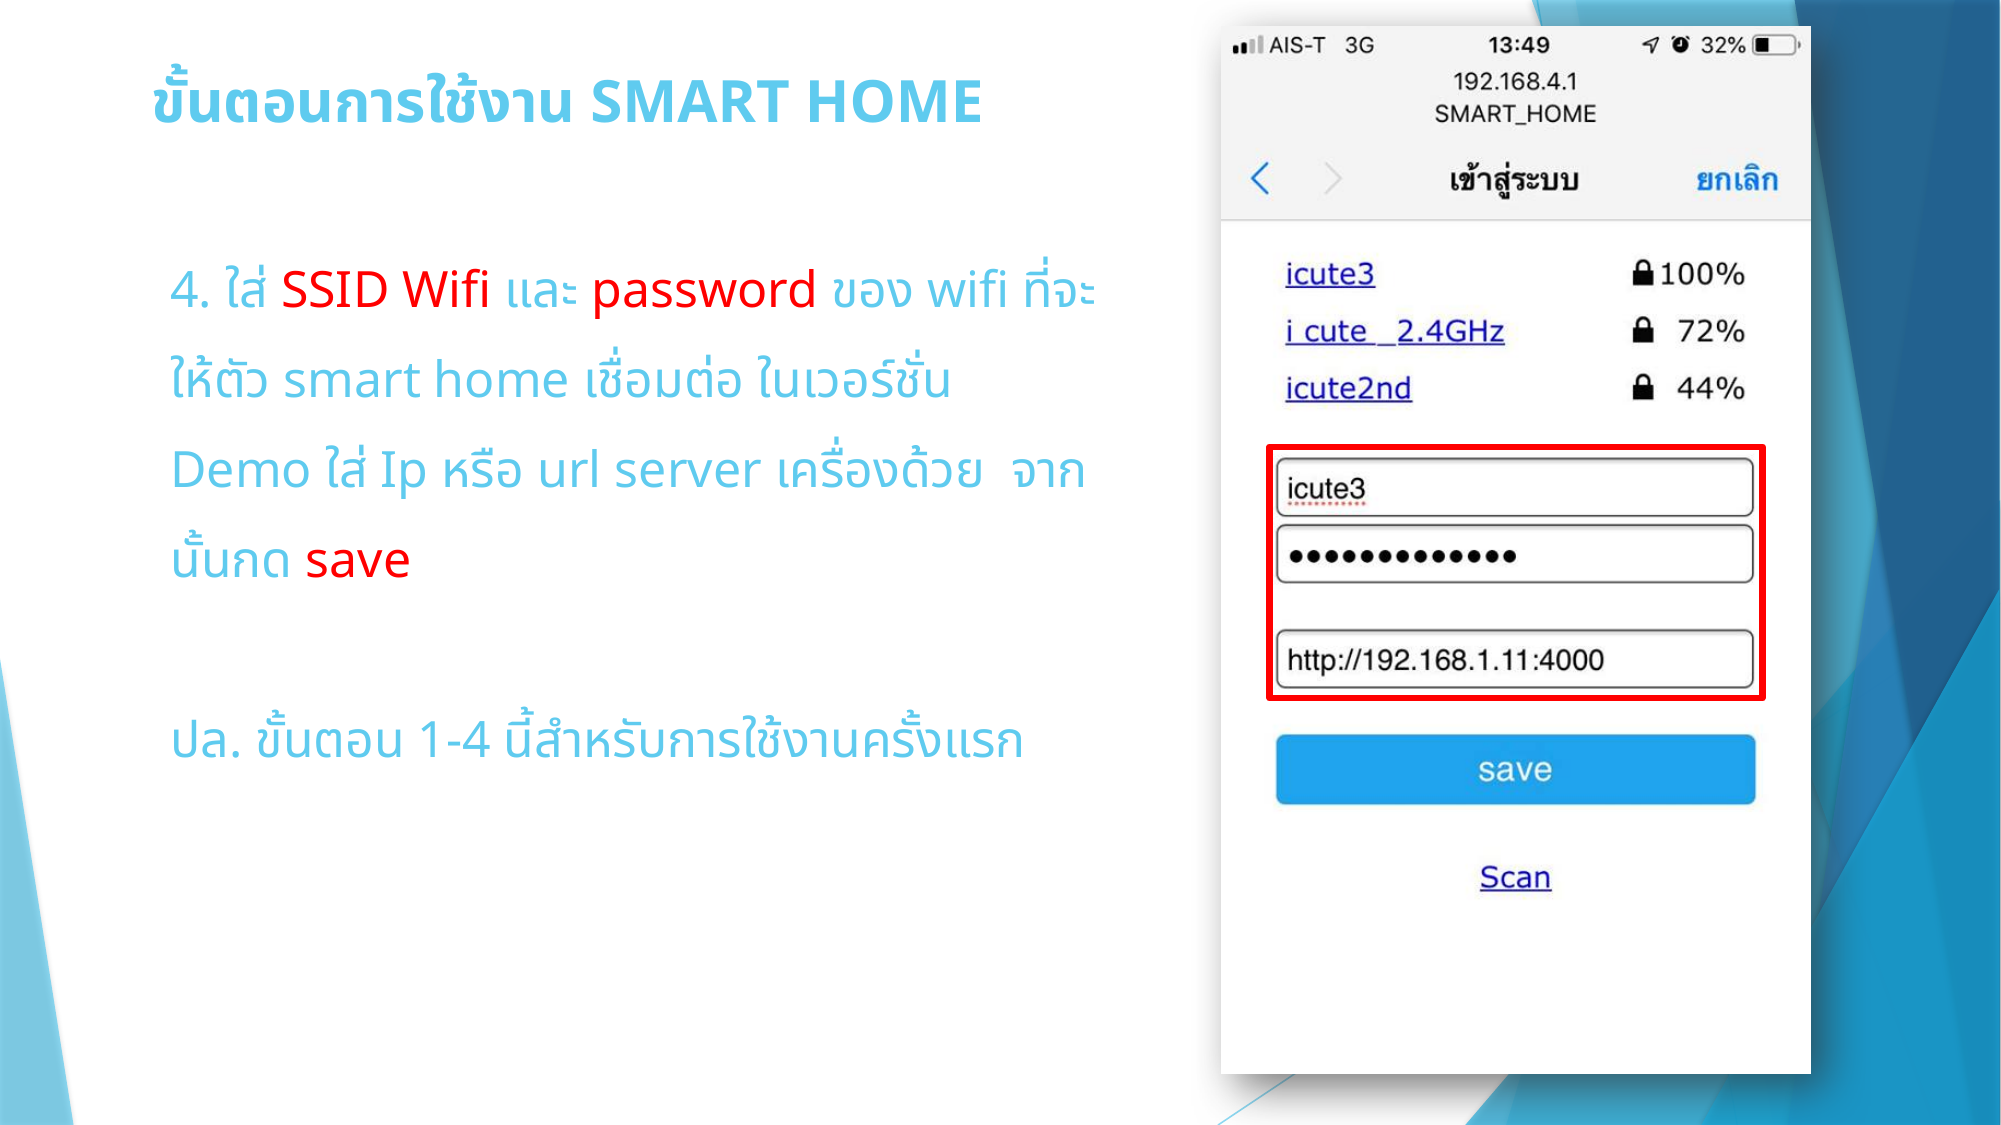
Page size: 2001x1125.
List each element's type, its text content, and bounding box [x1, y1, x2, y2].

picture [1221, 26, 1811, 1074]
title 4. ใส่ SSID Wifi และ password ของ wifi ที่จะให้ตัว smart home เชื่อมต่อ ในเวอร์ชั่น Demo ใส่ Ip หรือ url server เครื่องด้วย จากนั้นกด save ปล. ขั้นตอน 1-4 นี้สำหรับการใช้งานครั้งแรก [155, 153, 1113, 992]
text_box ขั้นตอนการใช้งาน SMART HOME [137, 56, 1113, 142]
